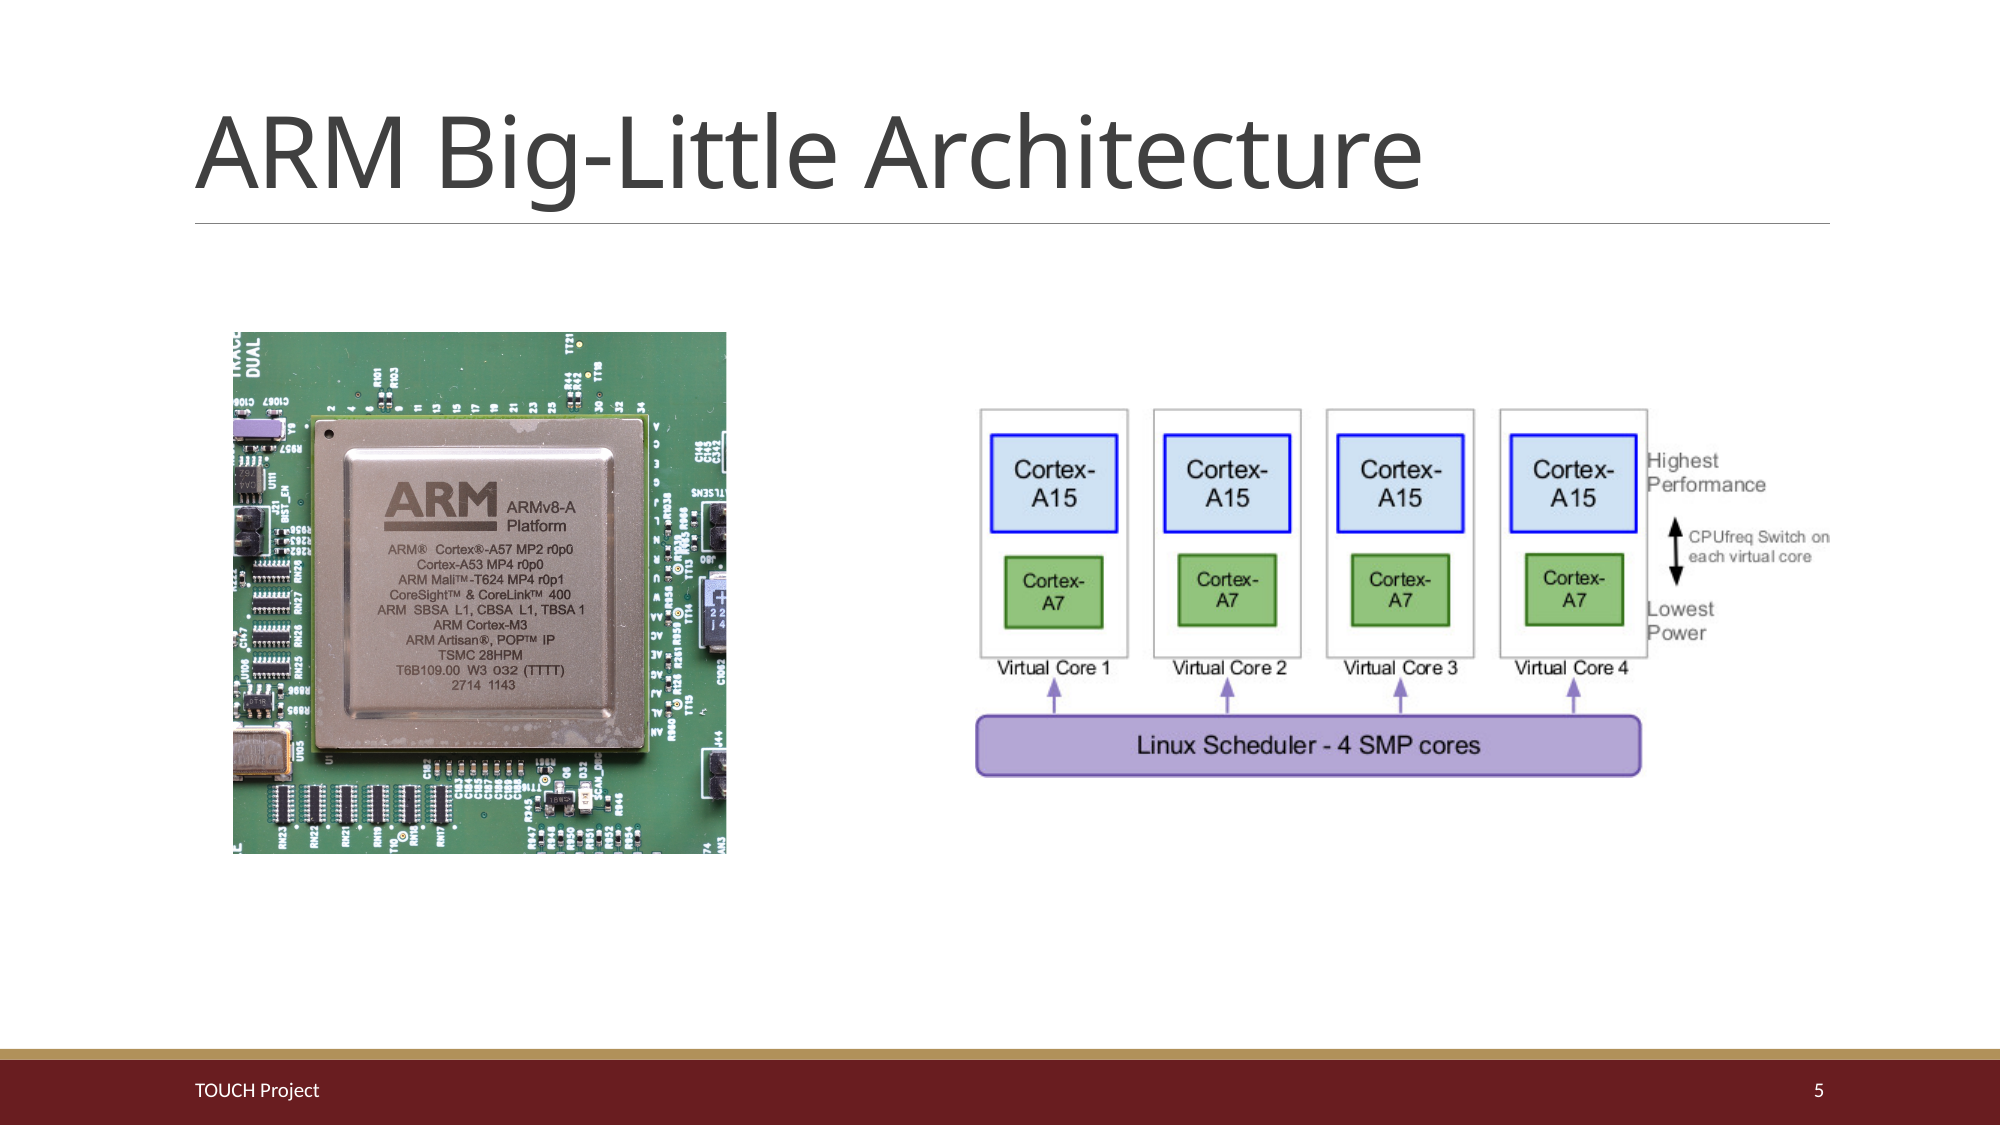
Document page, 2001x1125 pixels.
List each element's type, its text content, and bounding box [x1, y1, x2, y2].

picture [975, 407, 1831, 778]
slide_number TOUCH Project [180, 1059, 586, 1120]
slide_number 5 [1624, 1059, 1840, 1120]
title ARM Big-Little Architecture [180, 47, 1830, 217]
picture [232, 331, 727, 854]
